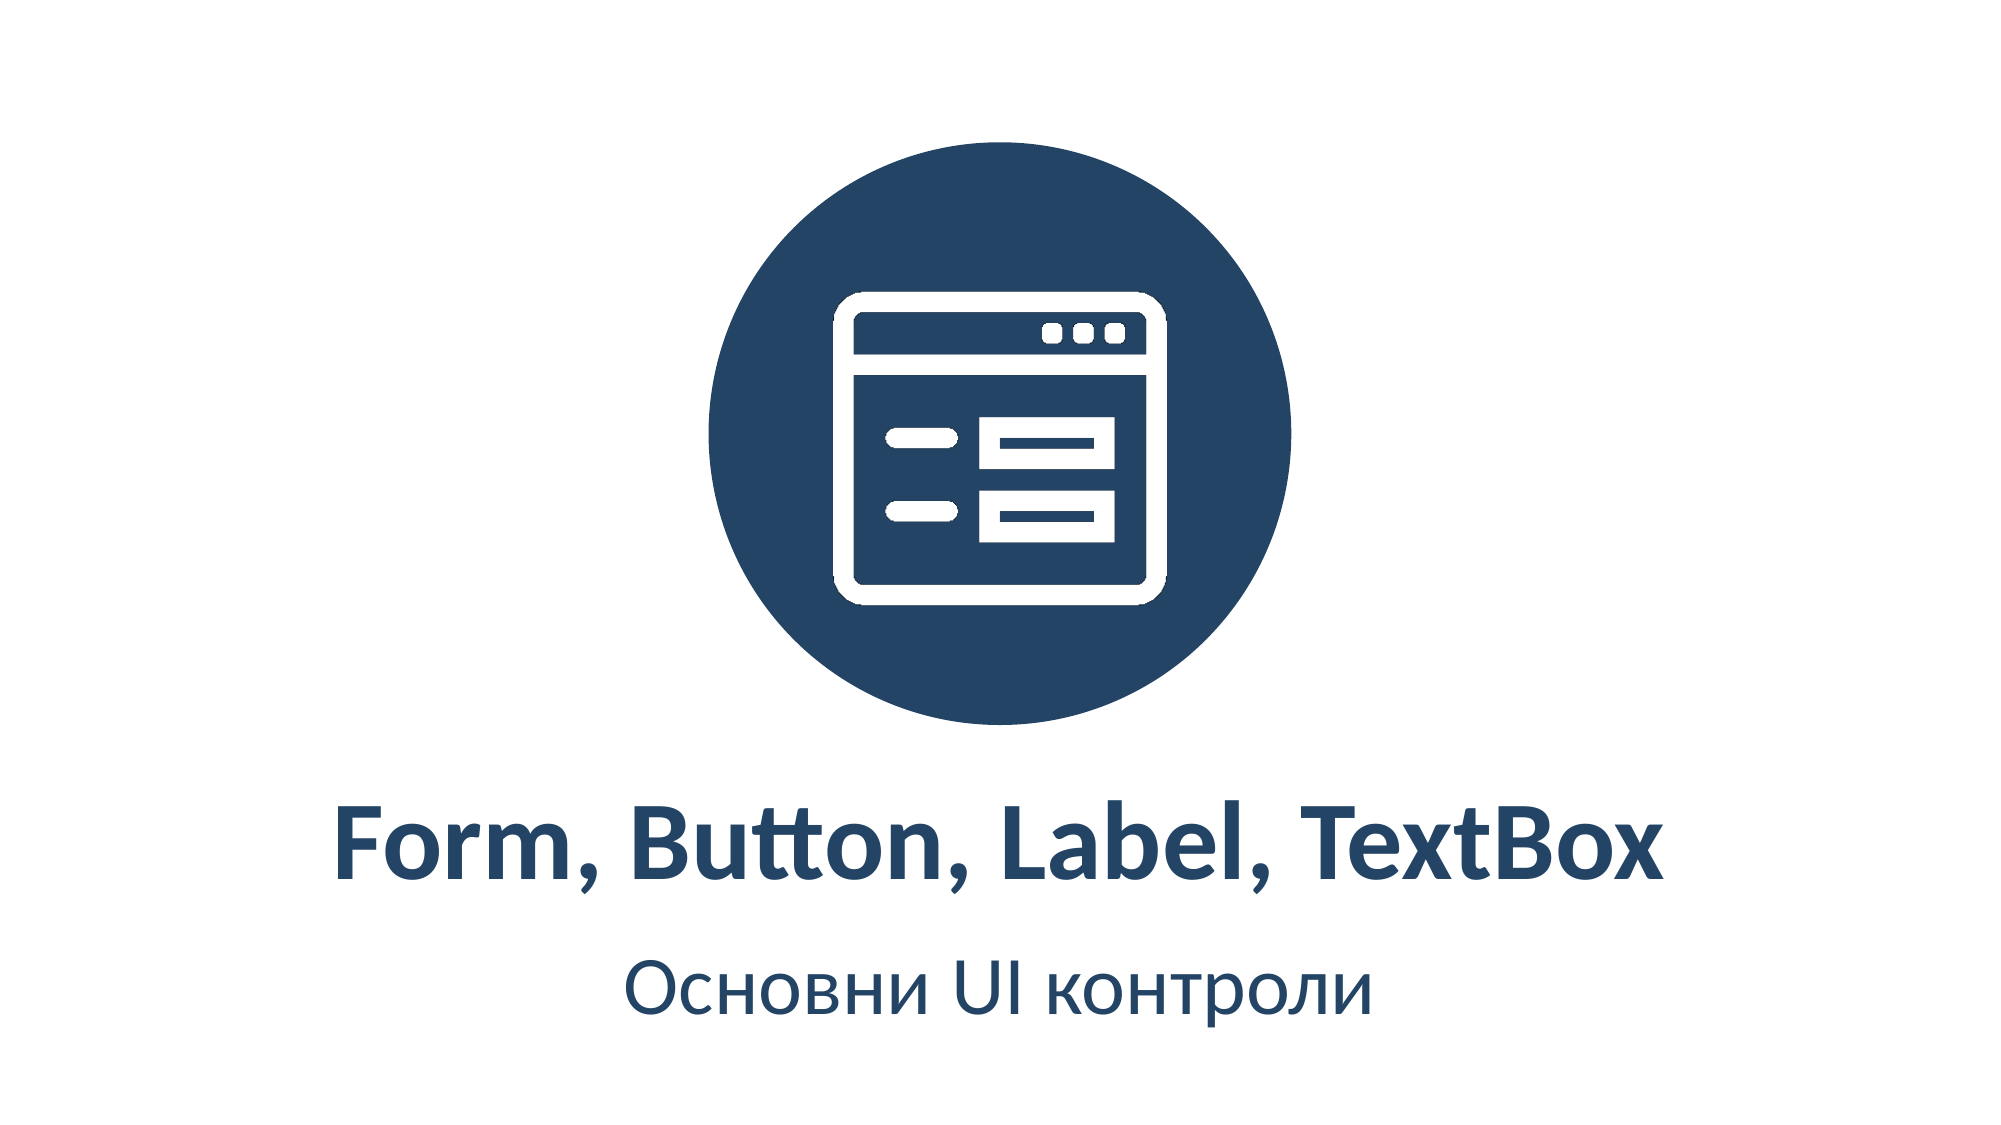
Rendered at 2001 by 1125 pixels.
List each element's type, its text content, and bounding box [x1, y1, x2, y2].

subtitle Основни UI контроли [100, 916, 1900, 1043]
picture [833, 281, 1167, 616]
title Form, Button, Label, TextBox [100, 771, 1900, 898]
